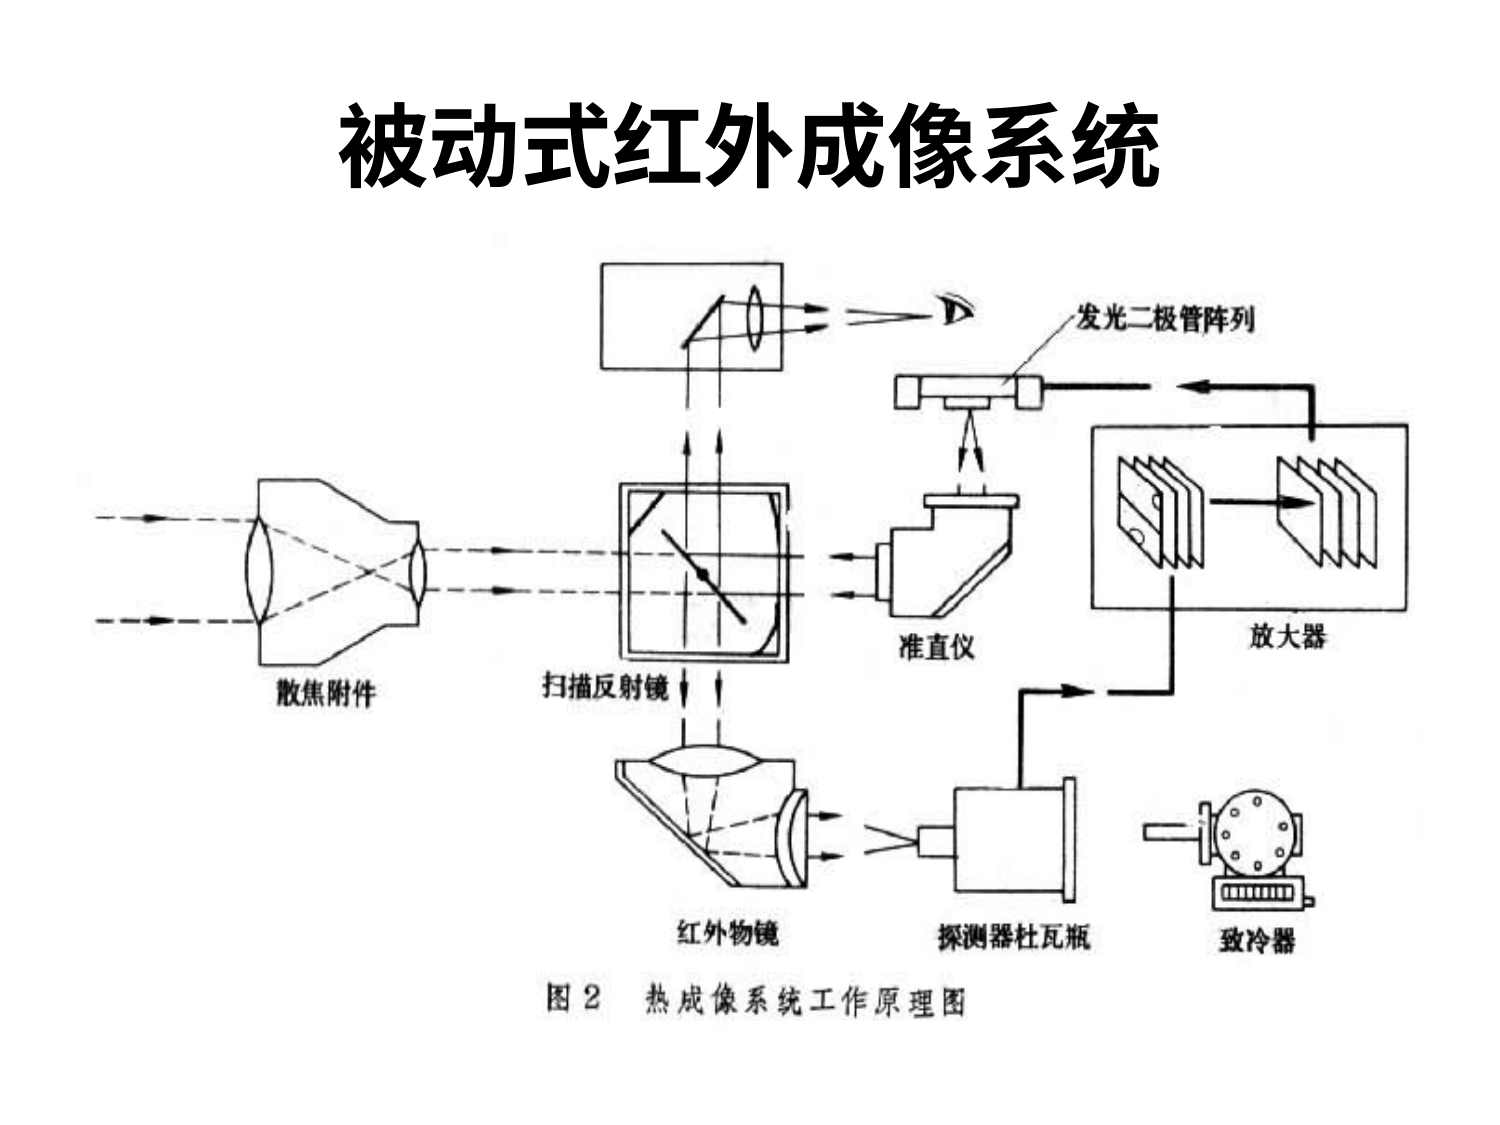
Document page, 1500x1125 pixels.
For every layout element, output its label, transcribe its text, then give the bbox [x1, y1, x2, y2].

picture [76, 231, 1424, 1036]
title 被动式红外成像系统 [74, 80, 1426, 183]
